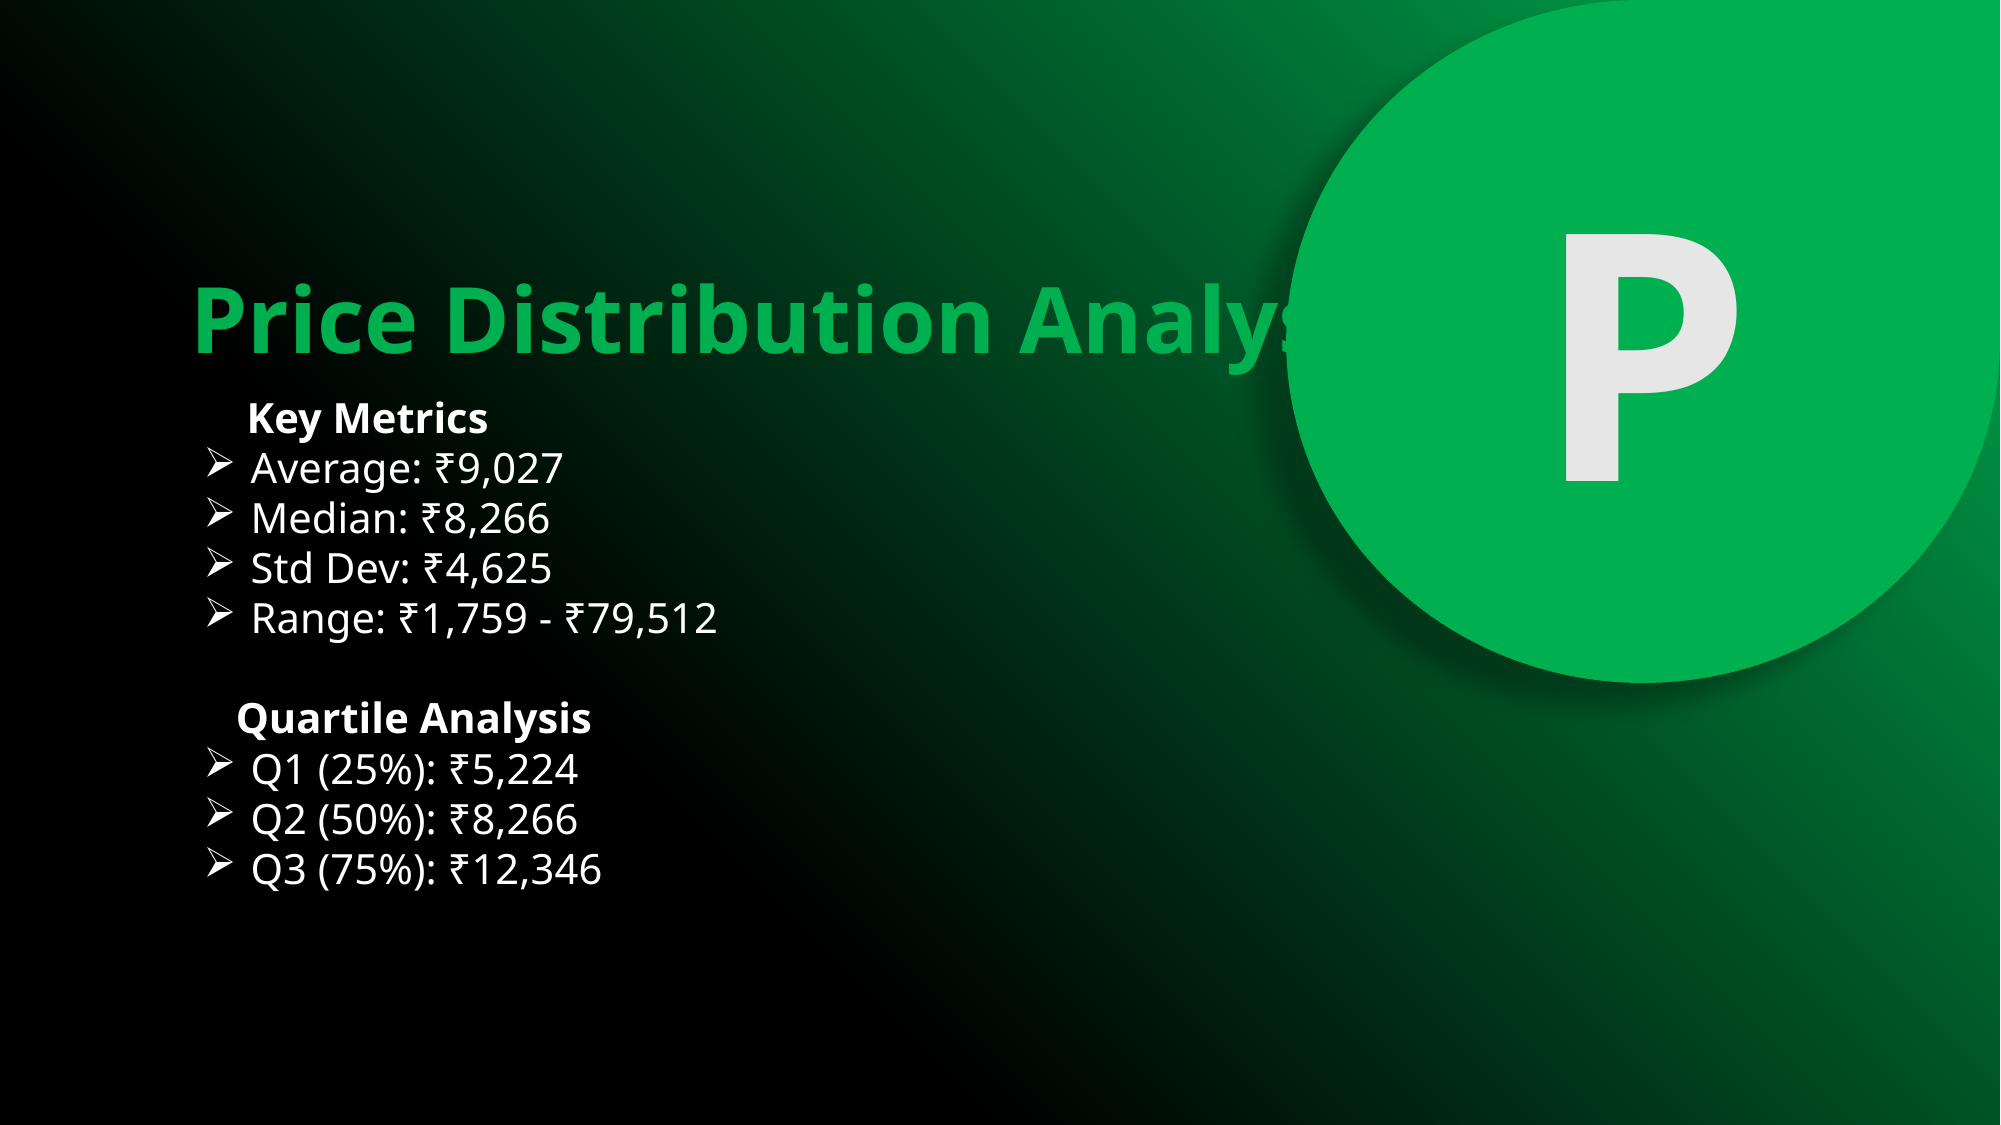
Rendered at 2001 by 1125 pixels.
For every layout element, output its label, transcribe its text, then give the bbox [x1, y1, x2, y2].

text_box P [1520, 128, 1812, 559]
text_box Key Metrics Average: ₹9,027 Median: ₹8,266 Std Dev: ₹4,625 Range: ₹1,759 - ₹79,512 Quartile Analysis Q1 (25%): ₹5,224 Q2 (50%): ₹8,266 Q3 (75%): ₹12,346 [188, 384, 1155, 950]
text_box [1296, 0, 2000, 685]
text_box Price Distribution Analysis [175, 254, 1674, 490]
